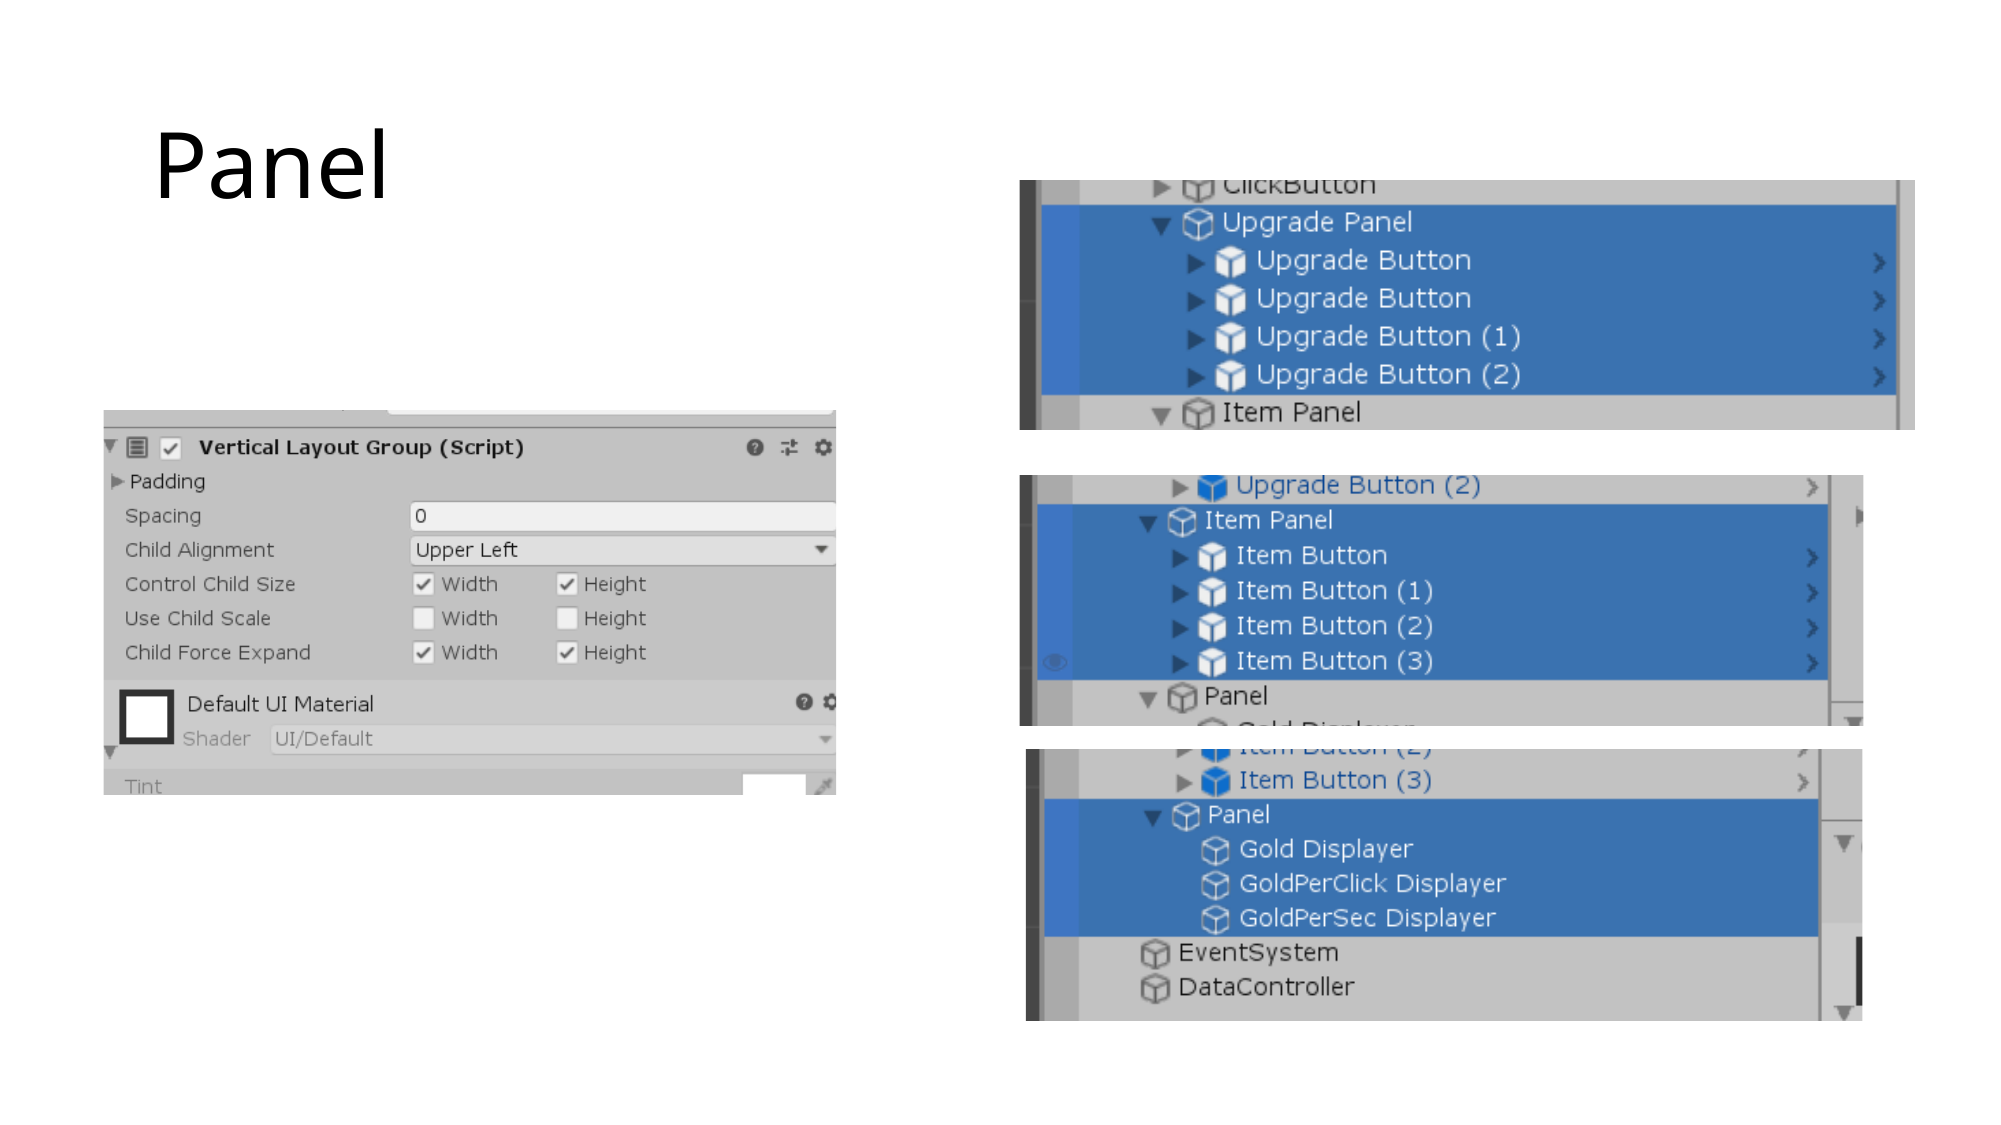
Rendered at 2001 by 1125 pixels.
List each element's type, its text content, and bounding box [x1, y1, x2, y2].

picture [1019, 475, 1864, 726]
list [103, 409, 837, 795]
title Panel [137, 59, 1863, 278]
picture [1019, 180, 1915, 431]
picture [1025, 749, 1863, 1021]
